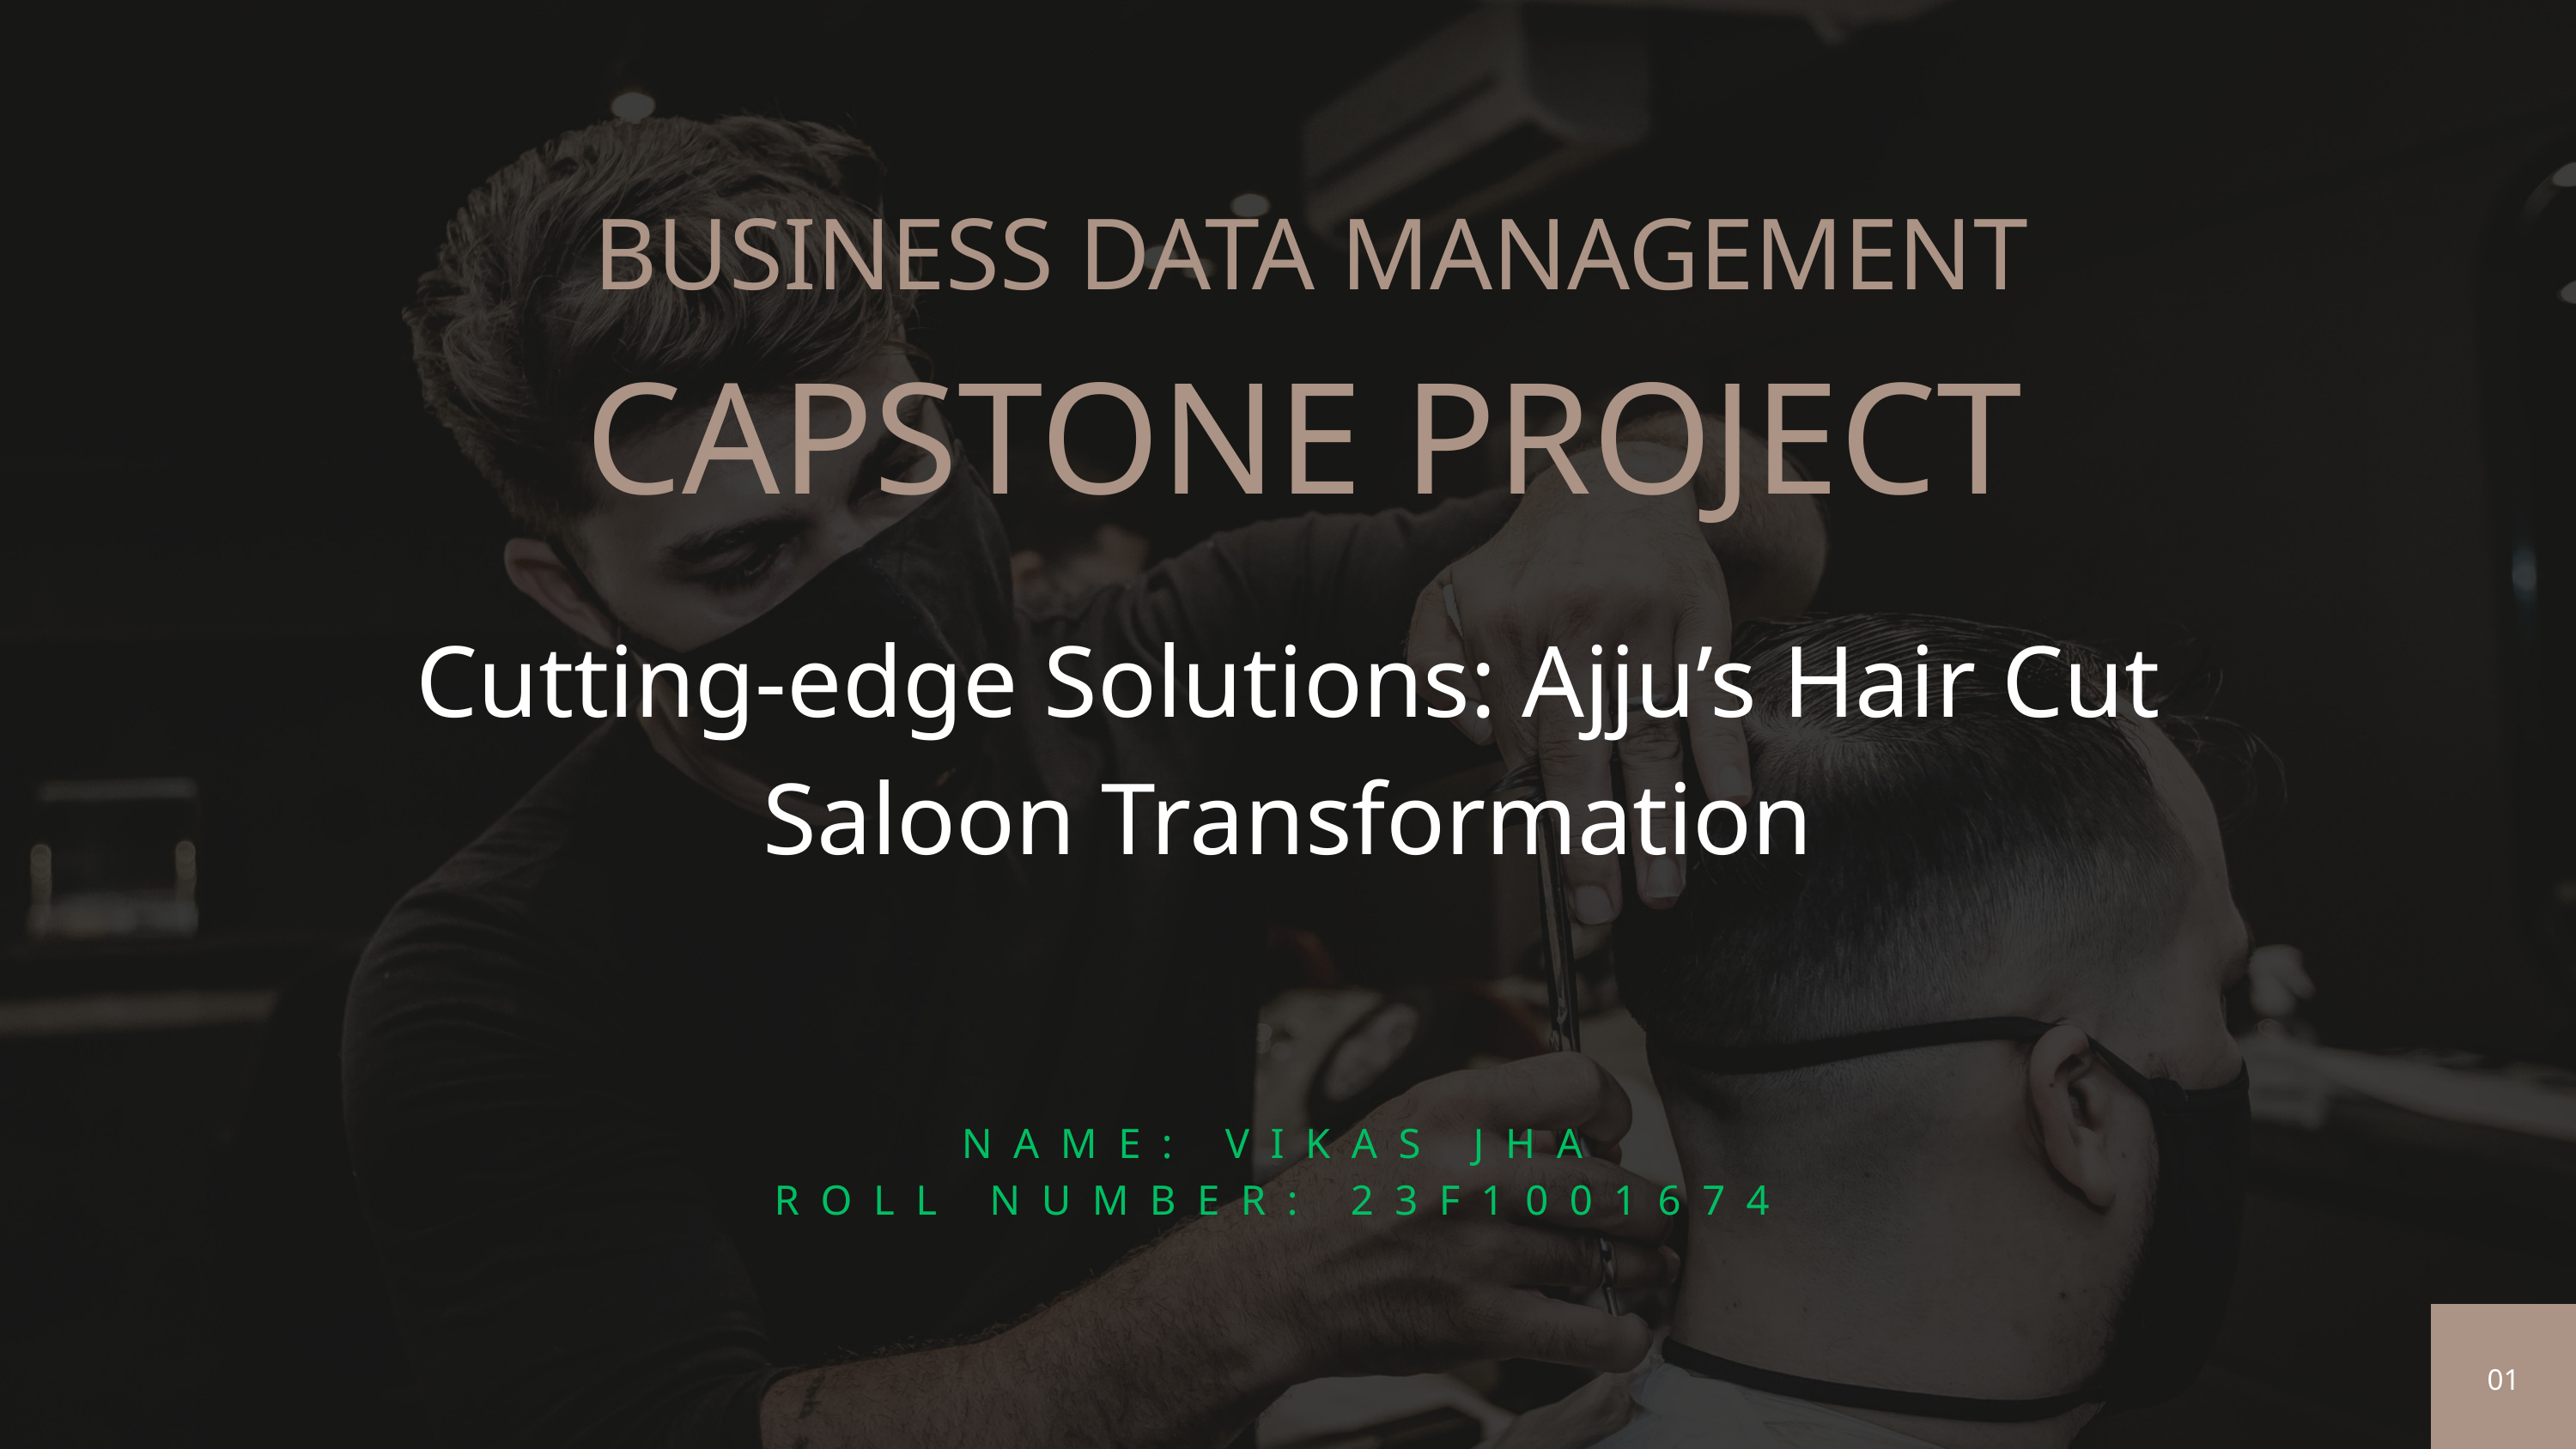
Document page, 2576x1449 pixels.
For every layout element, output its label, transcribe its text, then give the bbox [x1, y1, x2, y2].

text_box Cutting-edge Solutions: Ajju’s Hair Cut Saloon Transformation [277, 599, 2299, 875]
text_box [0, 0, 2576, 1449]
text_box BUSINESS DATA MANAGEMENT CAPSTONE PROJECT [472, 172, 2176, 525]
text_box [2430, 1303, 2576, 1449]
text_box NAME: VIKAS JHA ROLL NUMBER: 23F1001674 [688, 1109, 1888, 1223]
